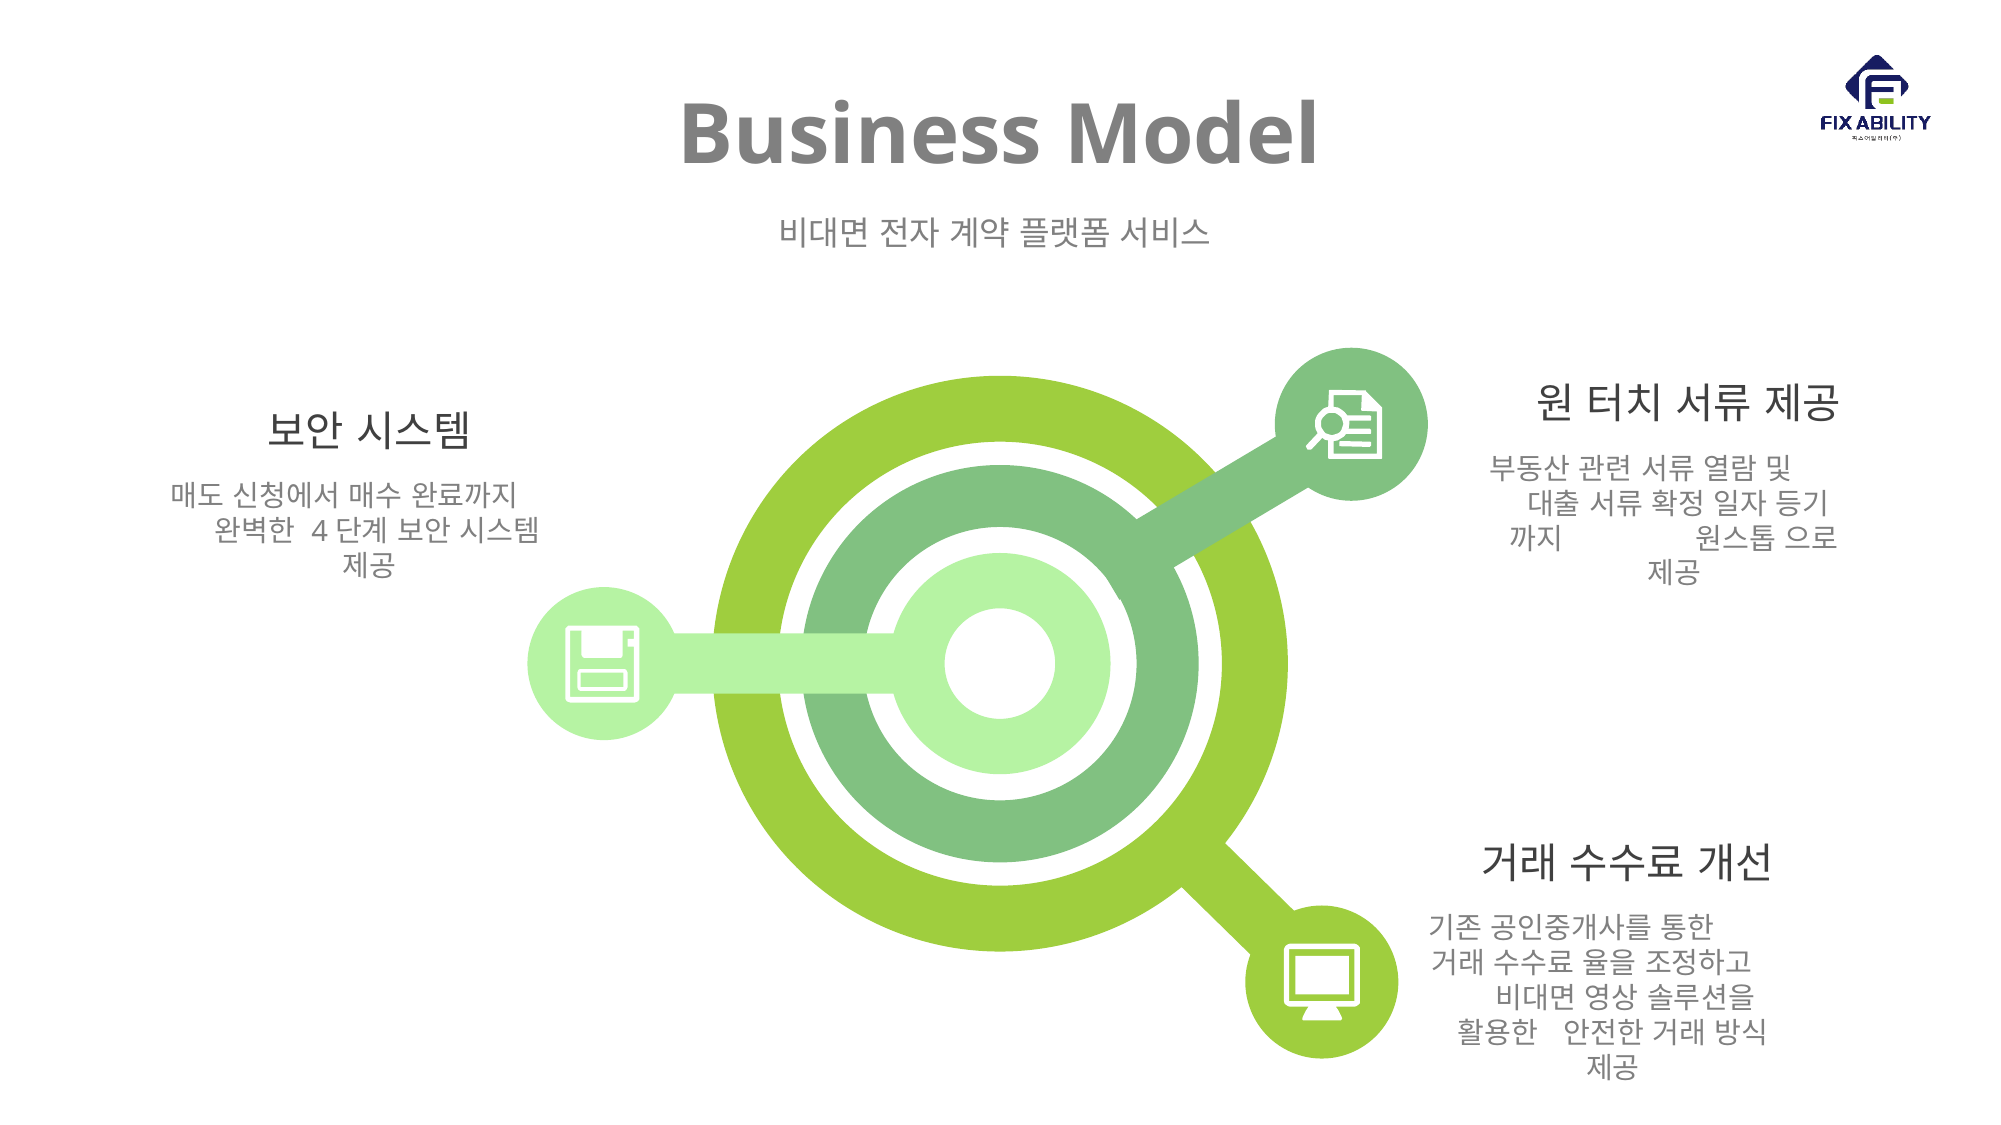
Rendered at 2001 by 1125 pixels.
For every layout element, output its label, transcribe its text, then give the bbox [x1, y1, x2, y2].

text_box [1474, 369, 1904, 565]
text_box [527, 347, 1429, 1059]
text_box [155, 396, 522, 556]
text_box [1432, 829, 1842, 1059]
list 비대면 전자 계약 플랫폼 서비스 [132, 204, 1868, 268]
title Business Model [132, 54, 1868, 204]
picture [1821, 54, 1931, 141]
